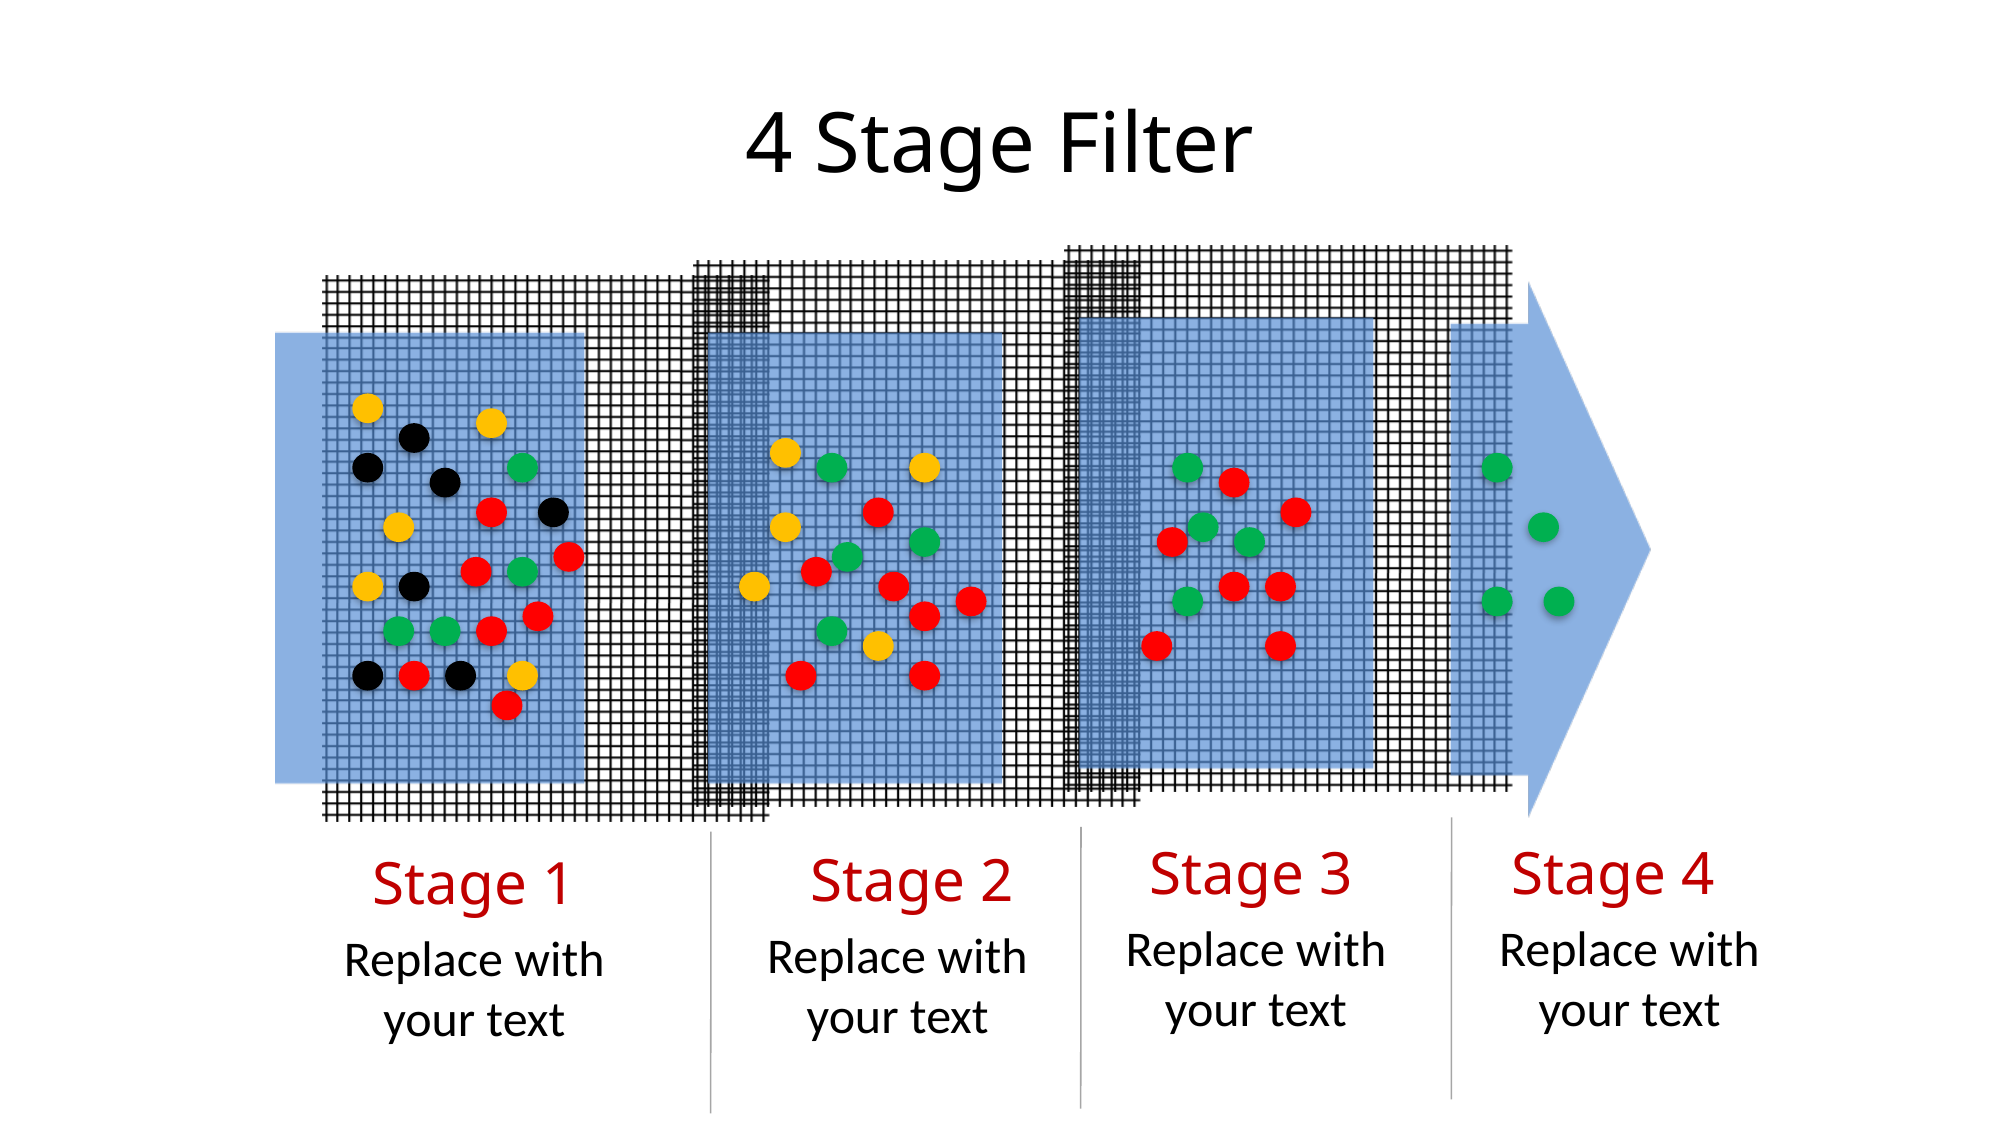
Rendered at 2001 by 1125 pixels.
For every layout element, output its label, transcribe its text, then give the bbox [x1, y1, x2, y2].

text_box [1446, 817, 1814, 1100]
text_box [290, 838, 658, 1073]
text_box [710, 831, 1069, 1114]
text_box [1072, 826, 1440, 1109]
title 4 Stage Filter [99, 45, 1900, 233]
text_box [274, 244, 1653, 827]
